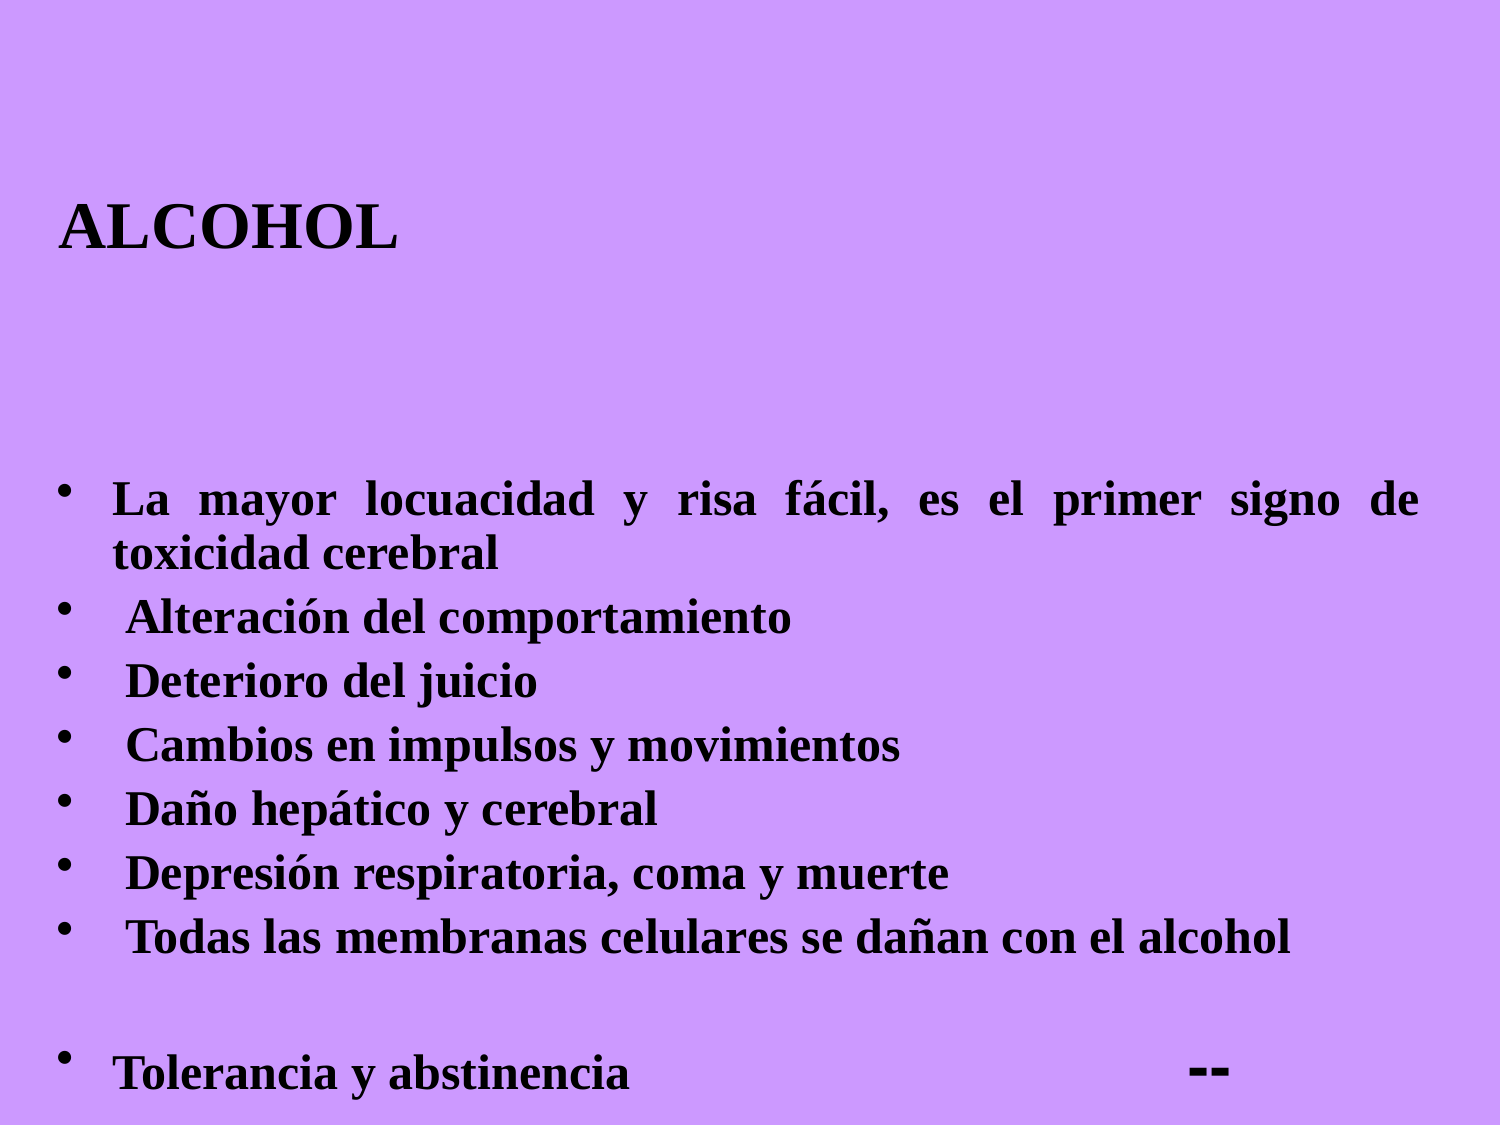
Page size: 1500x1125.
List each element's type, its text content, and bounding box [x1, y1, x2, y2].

list ALCOHOL La mayor locuacidad y risa fácil, es el primer signo de toxicidad cerebral Alteración del comportamiento Deterioro del juicio Cambios en impulsos y movimientos Daño hepático y cerebral Depresión respiratoria, coma y muerte Todas las membranas celulares se dañan con el alcohol Tolerancia y abstinencia -- [41, 90, 1435, 1041]
